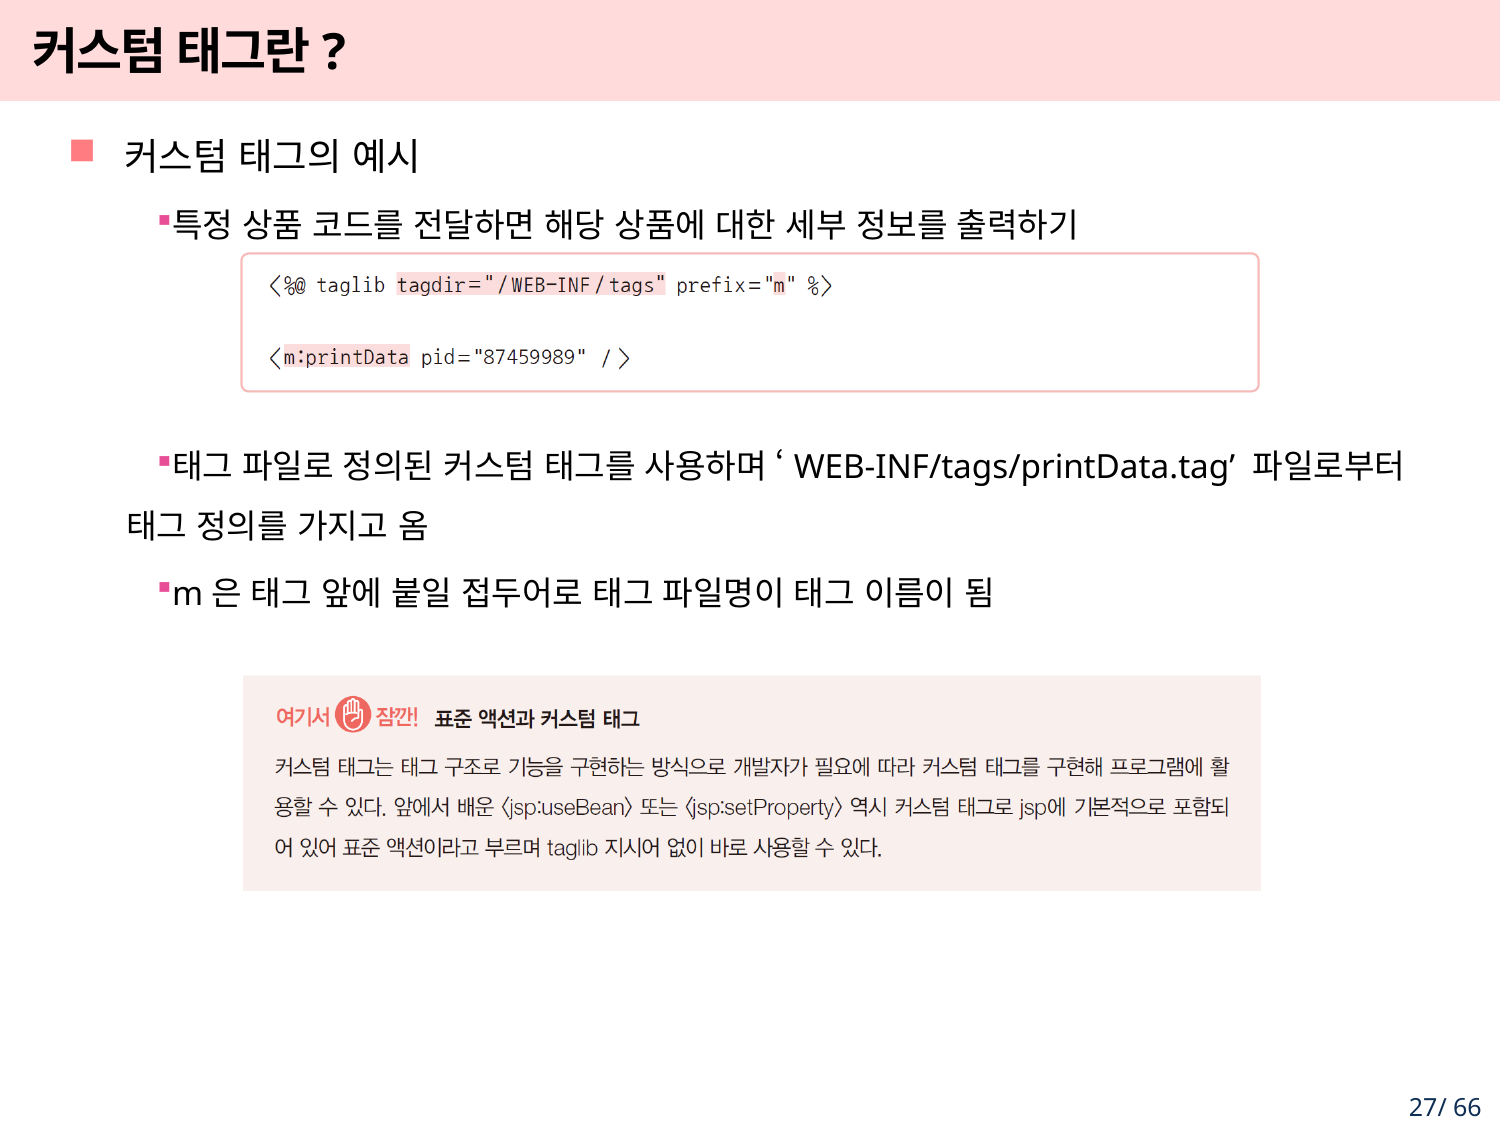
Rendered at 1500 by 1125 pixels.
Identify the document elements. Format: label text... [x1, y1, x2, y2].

picture [235, 665, 1265, 894]
picture [233, 245, 1267, 398]
title 커스텀 태그란? [17, 10, 1295, 89]
list 커스텀 태그의 예시 특정 상품 코드를 전달하면 해당 상품에 대한 세부 정보를 출력하기 태그 파일로 정의된 커스텀 태그를 사용하며 ‘WEB-INF/tags/printData.tag’ 파일로부터 태그 정의를 가지고 옴 m은 태그 앞에 붙일 접두어로 태그 파일명이 태그 이름이 됨 [53, 125, 1425, 1005]
